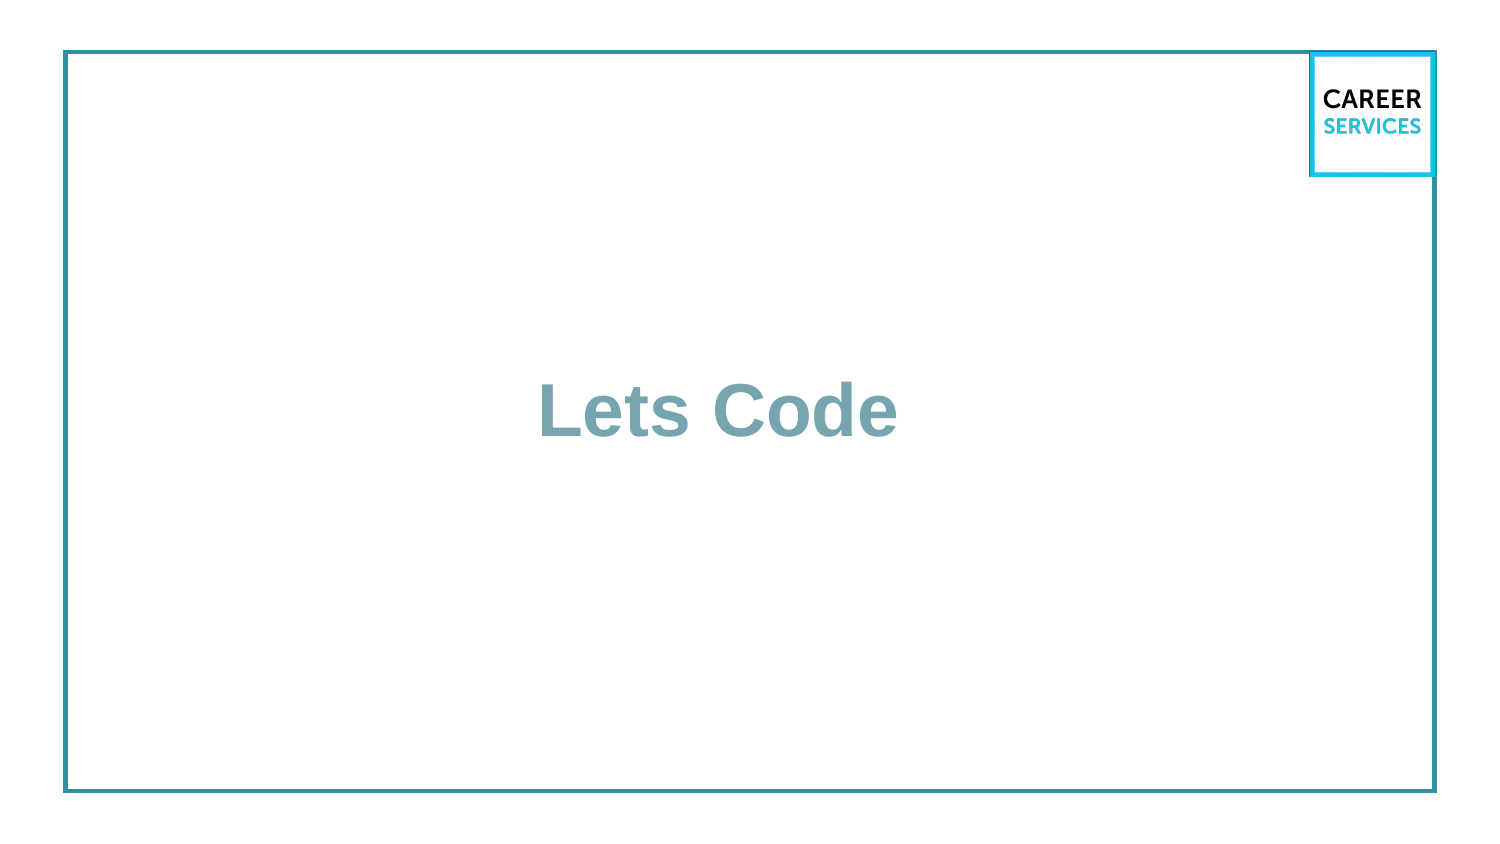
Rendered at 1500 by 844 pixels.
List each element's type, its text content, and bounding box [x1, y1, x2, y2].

text_box Lets Code [157, 117, 1321, 727]
text_box [65, 52, 1435, 792]
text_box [1309, 51, 1435, 177]
